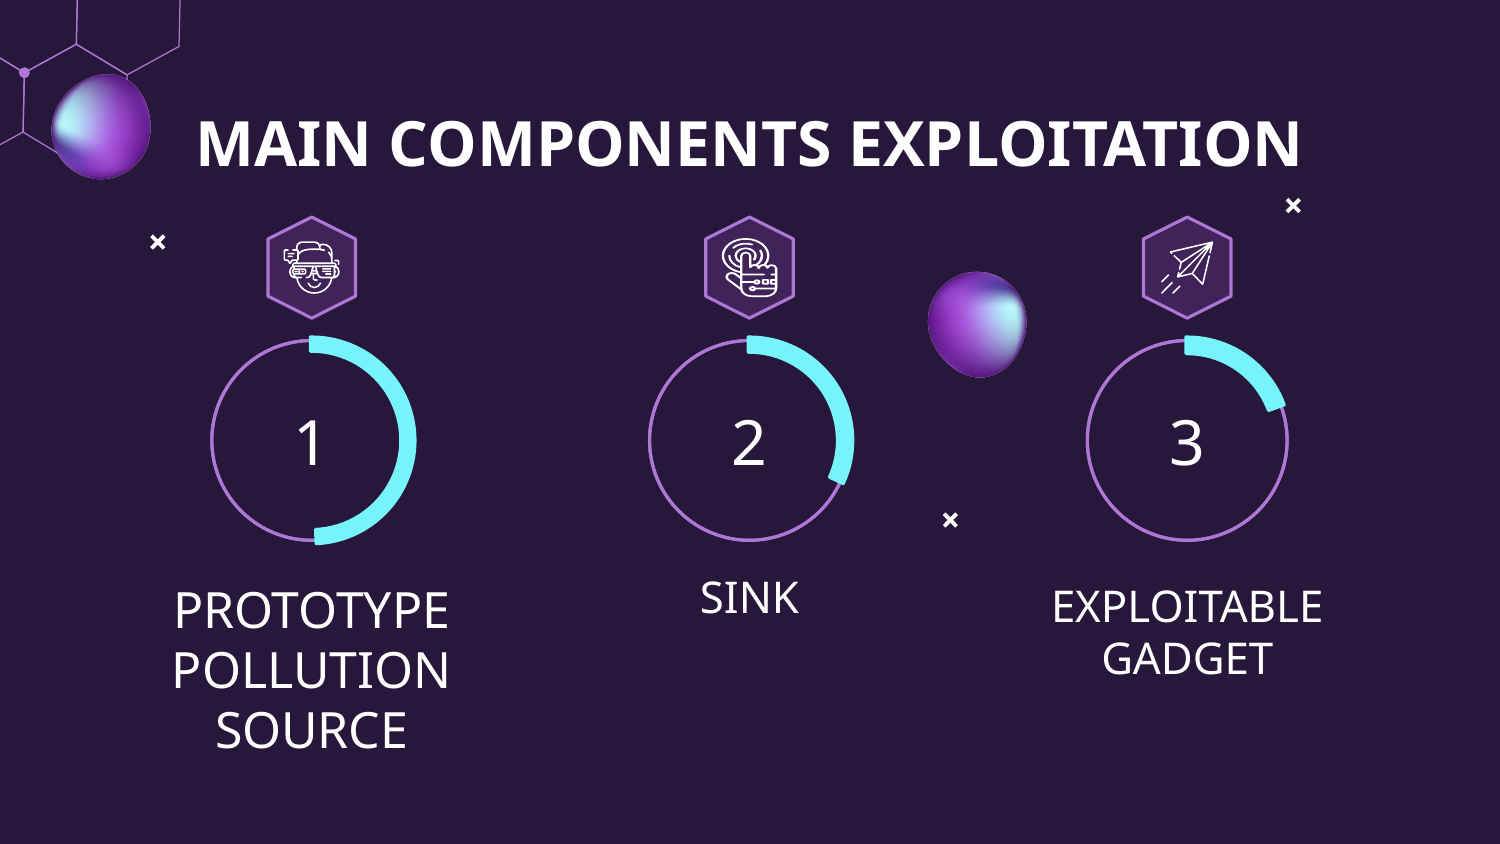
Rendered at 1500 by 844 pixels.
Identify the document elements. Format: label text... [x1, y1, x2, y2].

title 3 [1072, 402, 1302, 478]
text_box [943, 513, 957, 527]
text_box [310, 337, 408, 402]
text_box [1160, 241, 1214, 295]
text_box [705, 217, 794, 303]
title 1 [196, 402, 427, 478]
text_box [315, 478, 408, 544]
subtitle PROTOTYPE POLLUTION SOURCE [116, 698, 507, 774]
text_box [267, 217, 356, 319]
picture [920, 265, 1033, 384]
text_box [831, 478, 846, 484]
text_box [151, 235, 165, 249]
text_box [283, 241, 340, 295]
picture [30, 53, 175, 200]
subtitle EXPLOITABLE GADGET [992, 623, 1382, 699]
subtitle SINK [554, 562, 945, 638]
title 2 [634, 402, 865, 478]
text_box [1286, 198, 1300, 213]
text_box [1185, 337, 1284, 402]
text_box [1143, 217, 1232, 319]
text_box [748, 337, 846, 402]
title MAIN COMPONENTS EXPLOITATION [158, 88, 1382, 183]
text_box [725, 306, 774, 319]
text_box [721, 237, 778, 298]
